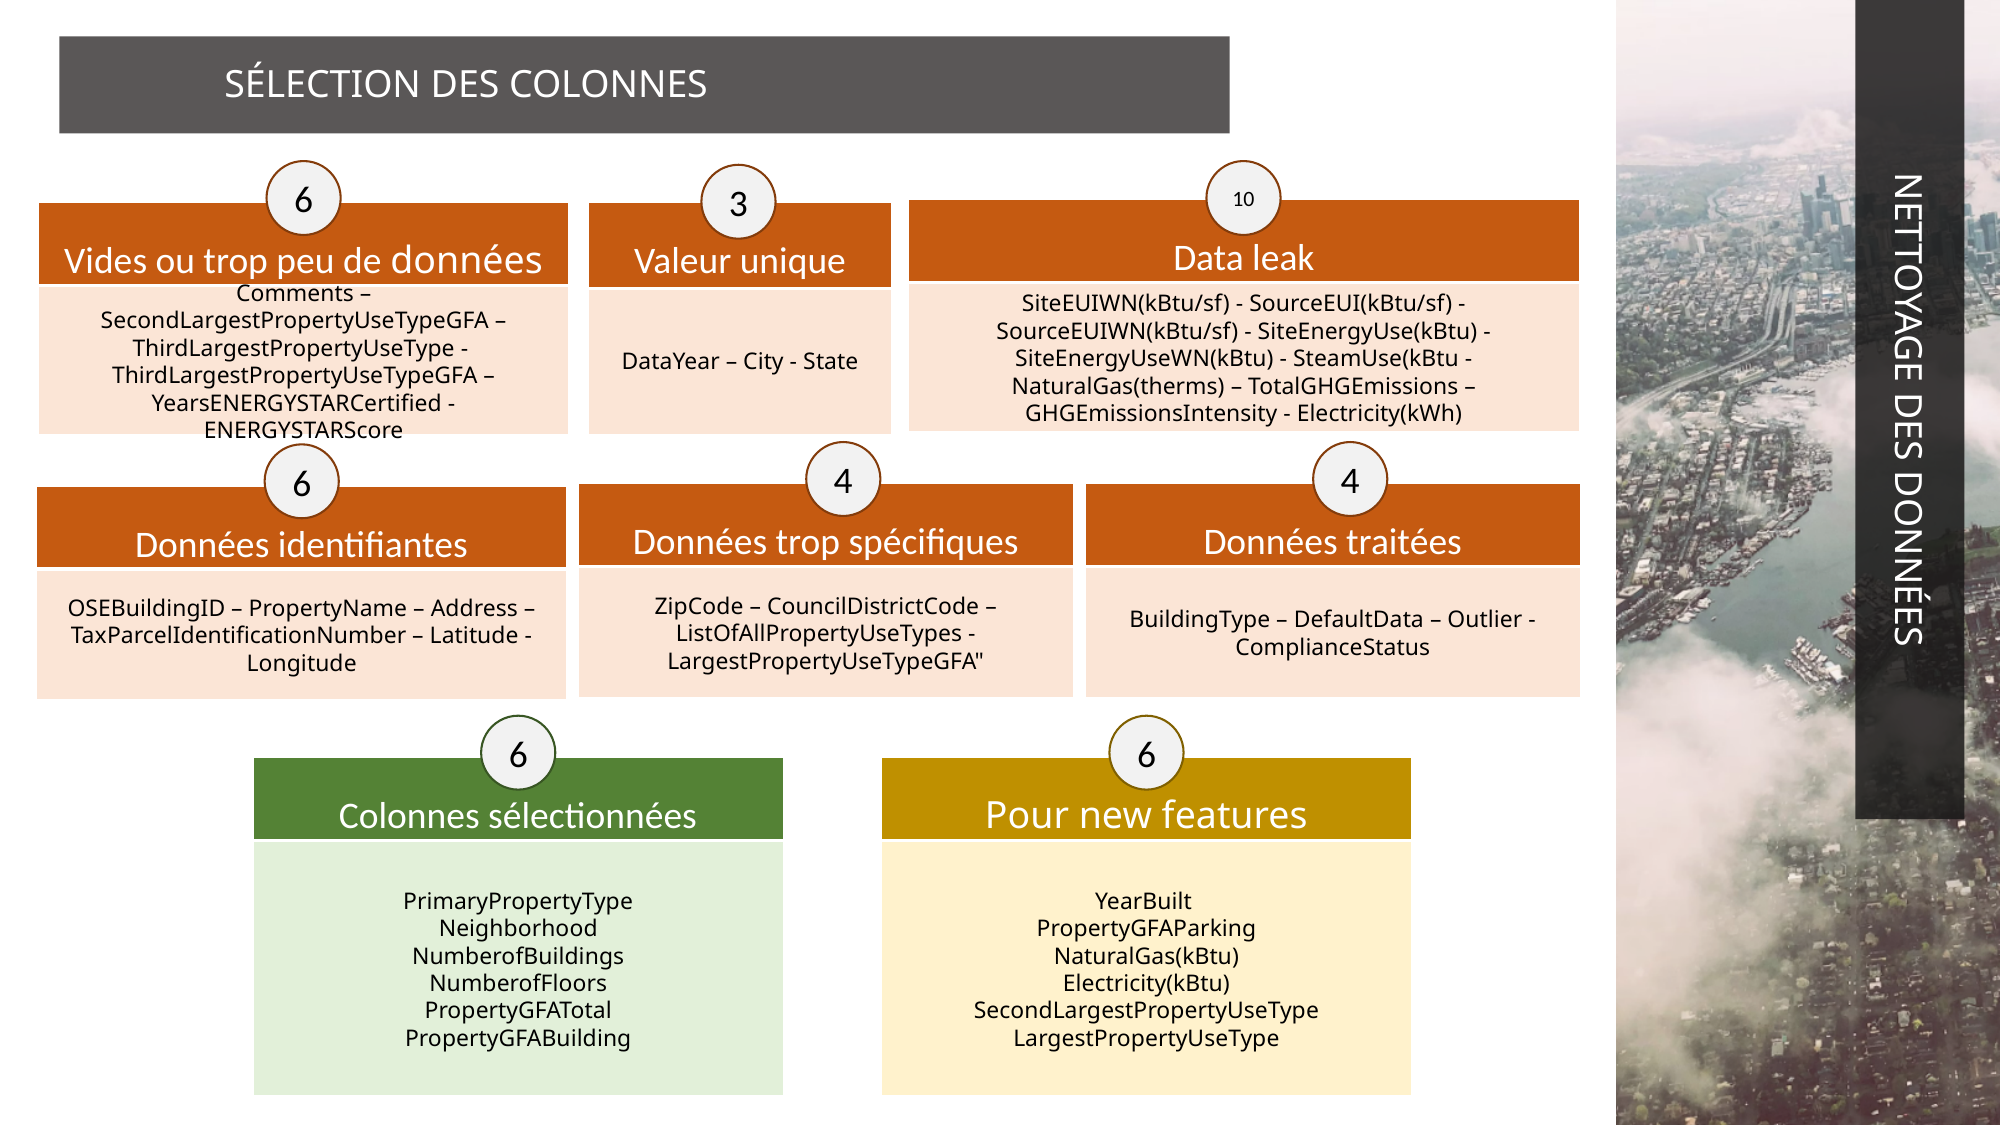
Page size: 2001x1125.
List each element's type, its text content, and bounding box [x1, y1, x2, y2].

text_box 4 [1312, 440, 1389, 518]
text_box Comments – SecondLargestPropertyUseTypeGFA – ThirdLargestPropertyUseType - ThirdLargestPropertyUseTypeGFA – YearsENERGYSTARCertified - ENERGYSTARScore [36, 284, 571, 437]
text_box Colonnes sélectionnées [251, 755, 786, 839]
text_box 10 [1205, 160, 1282, 237]
text_box 4 [805, 440, 882, 518]
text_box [587, 164, 893, 289]
picture [1616, 0, 2000, 1125]
text_box Données traitées [1083, 481, 1583, 565]
text_box 6 [480, 714, 557, 791]
text_box Pour new features [879, 755, 1414, 839]
text_box Données identifiantes [34, 484, 569, 567]
text_box PrimaryPropertyType Neighborhood NumberofBuildings NumberofFloors PropertyGFATotal PropertyGFABuilding [251, 839, 786, 1098]
text_box YearBuilt PropertyGFAParking NaturalGas(kBtu) Electricity(kBtu) SecondLargestPropertyUseType LargestPropertyUseType [879, 839, 1414, 1098]
text_box ZipCode – CouncilDistrictCode – ListOfAllPropertyUseTypes - LargestPropertyUseTypeGFA" [576, 565, 1076, 700]
text_box SiteEUIWN(kBtu/sf) - SourceEUI(kBtu/sf) - SourceEUIWN(kBtu/sf) - SiteEnergyUse(kBtu) - SiteEnergyUseWN(kBtu) - SteamUse(kBtu - NaturalGas(therms) – TotalGHGEmissions – GHGEmissionsIntensity - Electricity(kWh) [906, 281, 1582, 434]
text_box OSEBuildingID – PropertyName – Address – TaxParcelIdentificationNumber – Latitude - Longitude [34, 567, 569, 702]
text_box Données trop spécifiques [576, 481, 1076, 565]
text_box BuildingType – DefaultData – Outlier - ComplianceStatus [1083, 565, 1583, 700]
text_box DataYear – City - State [586, 290, 894, 437]
text_box 6 [265, 160, 342, 237]
title SÉLECTION DES COLONNES [58, 35, 1231, 134]
text_box Data leak [906, 197, 1582, 281]
text_box 6 [263, 443, 340, 520]
text_box 6 [1108, 714, 1185, 791]
text_box Vides ou trop peu de données [36, 200, 571, 284]
